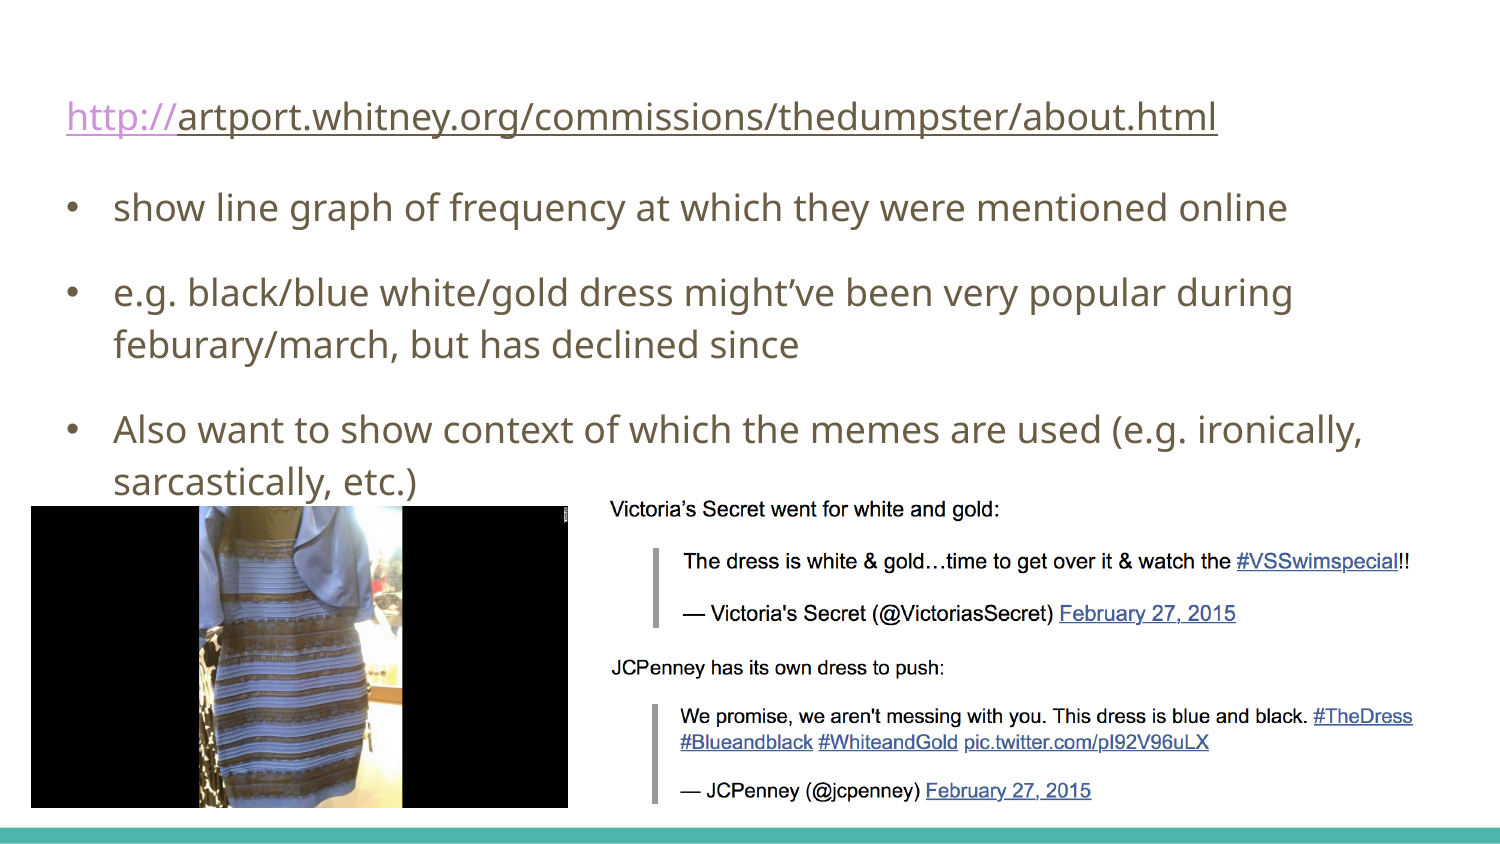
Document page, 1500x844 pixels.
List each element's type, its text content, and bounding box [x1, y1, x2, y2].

picture [30, 505, 568, 808]
list http://artport.whitney.org/commissions/thedumpster/about.html show line graph of frequency at which they were mentioned online e.g. black/blue white/gold dress might’ve been very popular during feburary/march, but has declined since Also want to show context of which the memes are used (e.g. ironically, sarcastically, etc.) [51, 70, 1449, 613]
picture [603, 492, 1462, 813]
